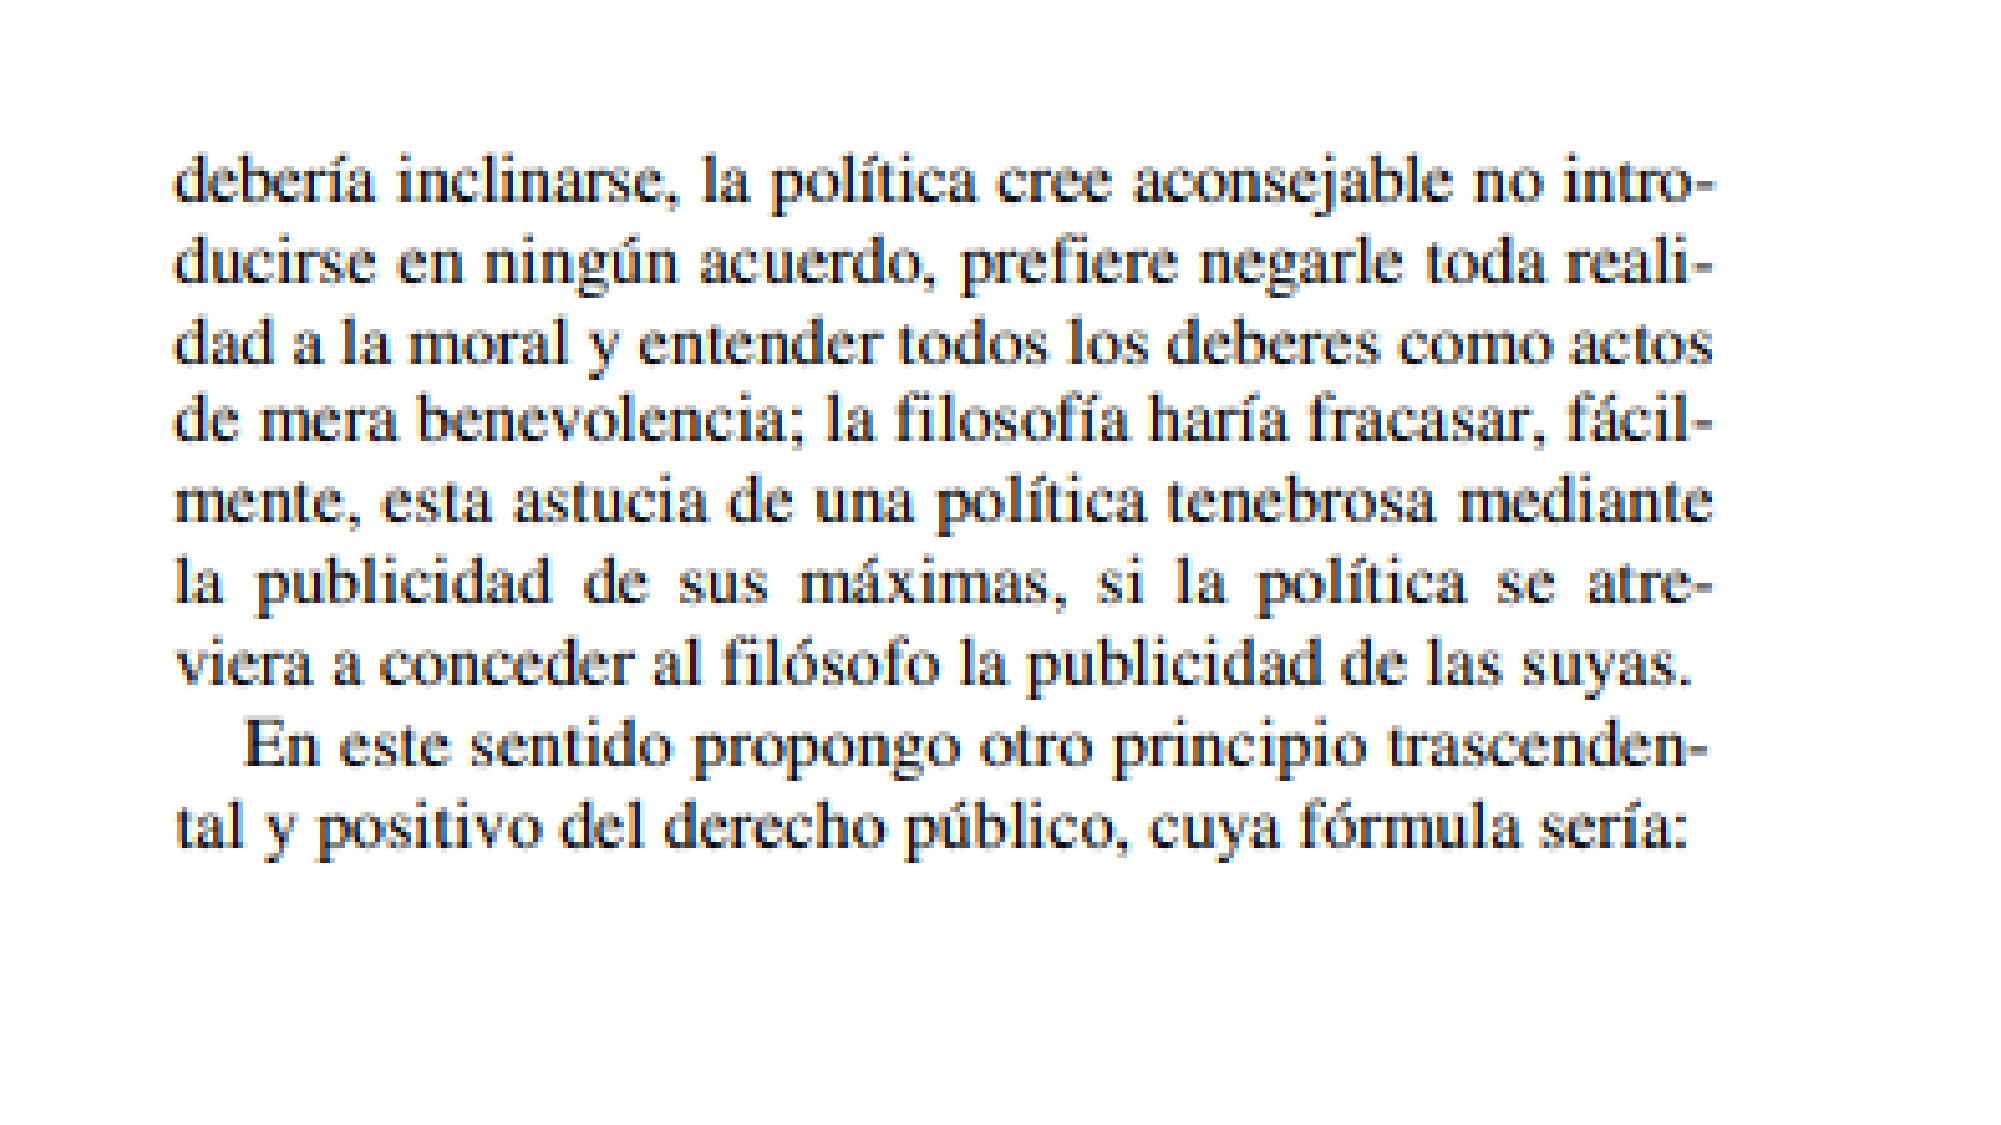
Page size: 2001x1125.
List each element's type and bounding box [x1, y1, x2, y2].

picture [132, 141, 1758, 904]
